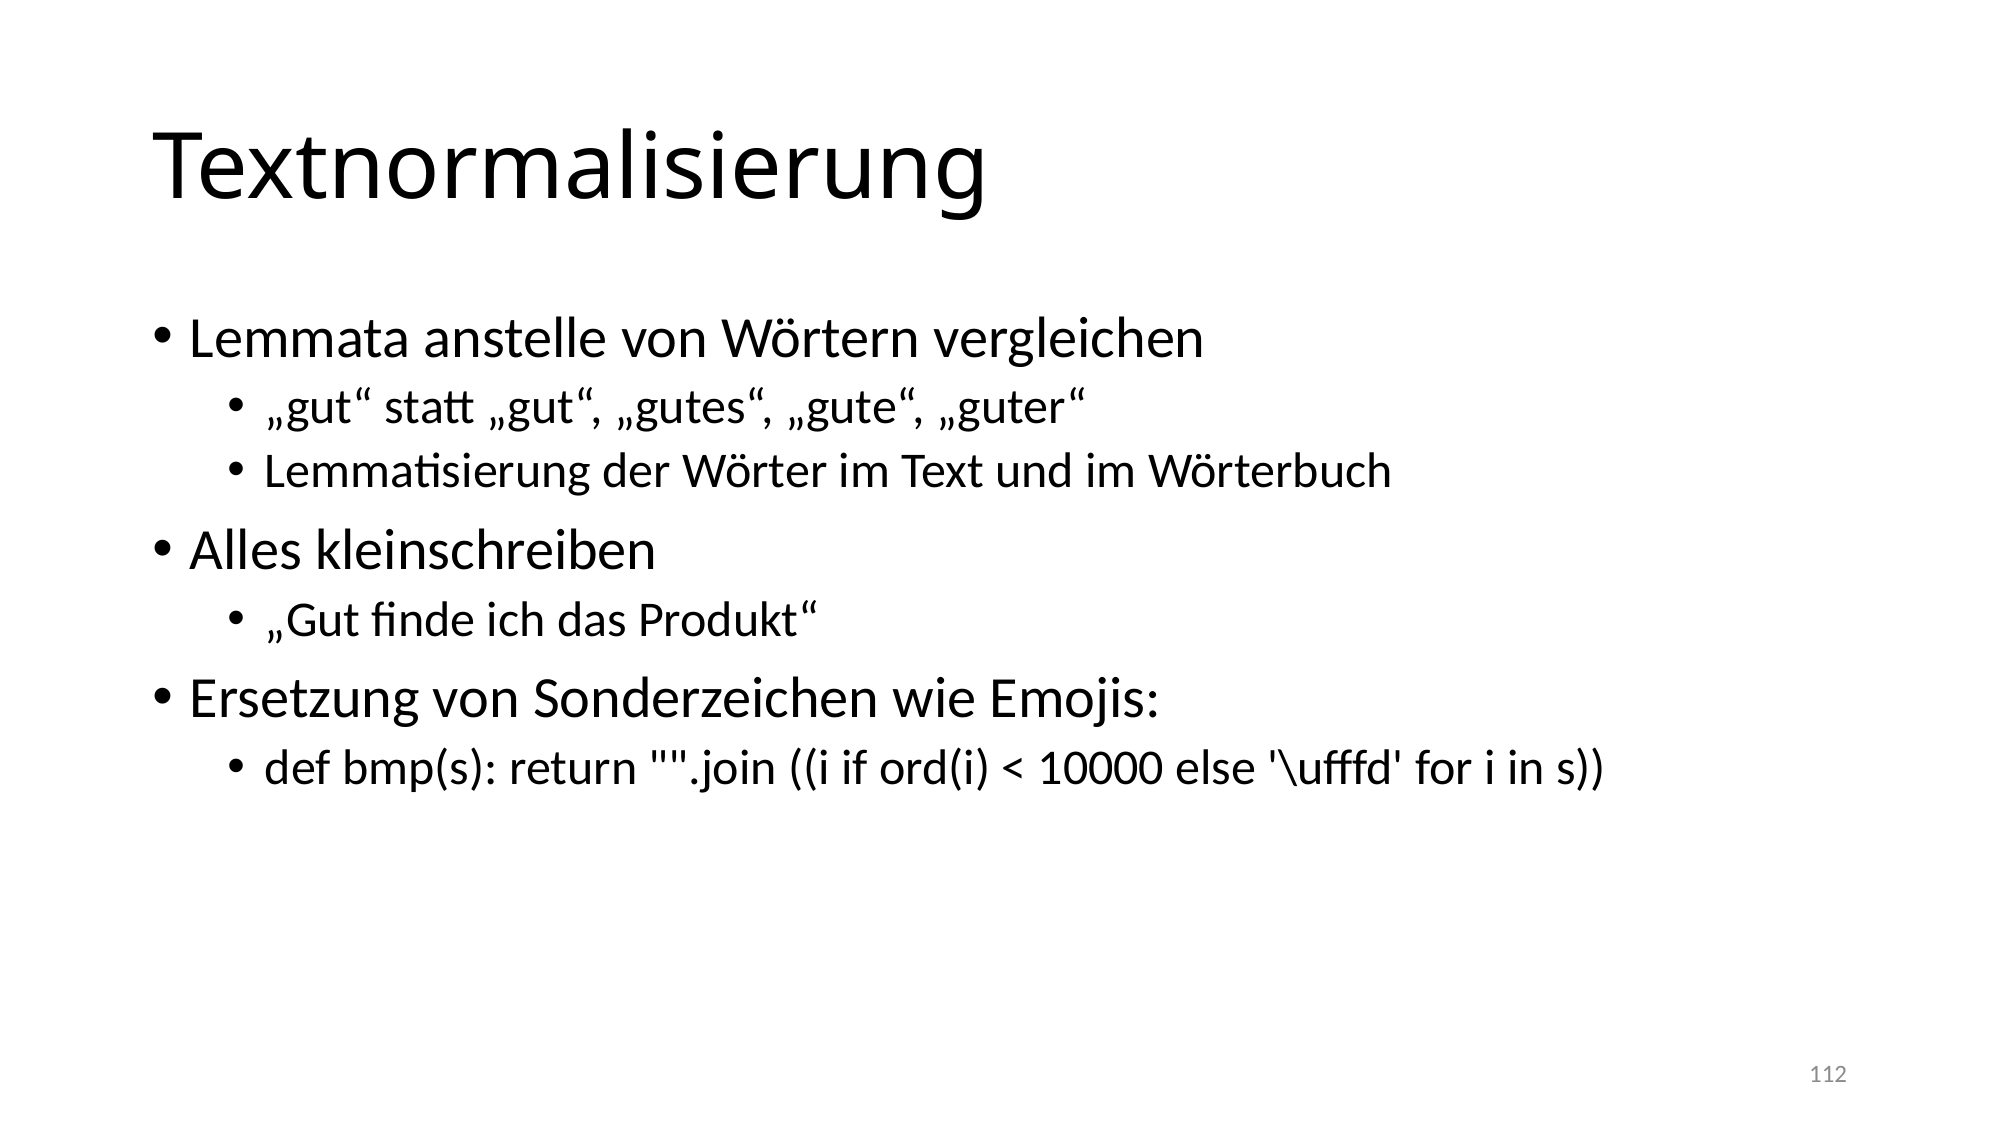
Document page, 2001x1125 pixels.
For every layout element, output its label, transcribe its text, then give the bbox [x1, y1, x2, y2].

title Textnormalisierung [137, 59, 1863, 278]
list Lemmata anstelle von Wörtern vergleichen „gut“ statt „gut“, „gutes“, „gute“, „guter“ Lemmatisierung der Wörter im Text und im Wörterbuch Alles kleinschreiben „Gut finde ich das Produkt“ Ersetzung von Sonderzeichen wie Emojis: def bmp(s): return "".join ((i if ord(i) < 10000 else '\ufffd' for i in s)) [137, 299, 1863, 1014]
slide_number 112 [1412, 1042, 1863, 1103]
